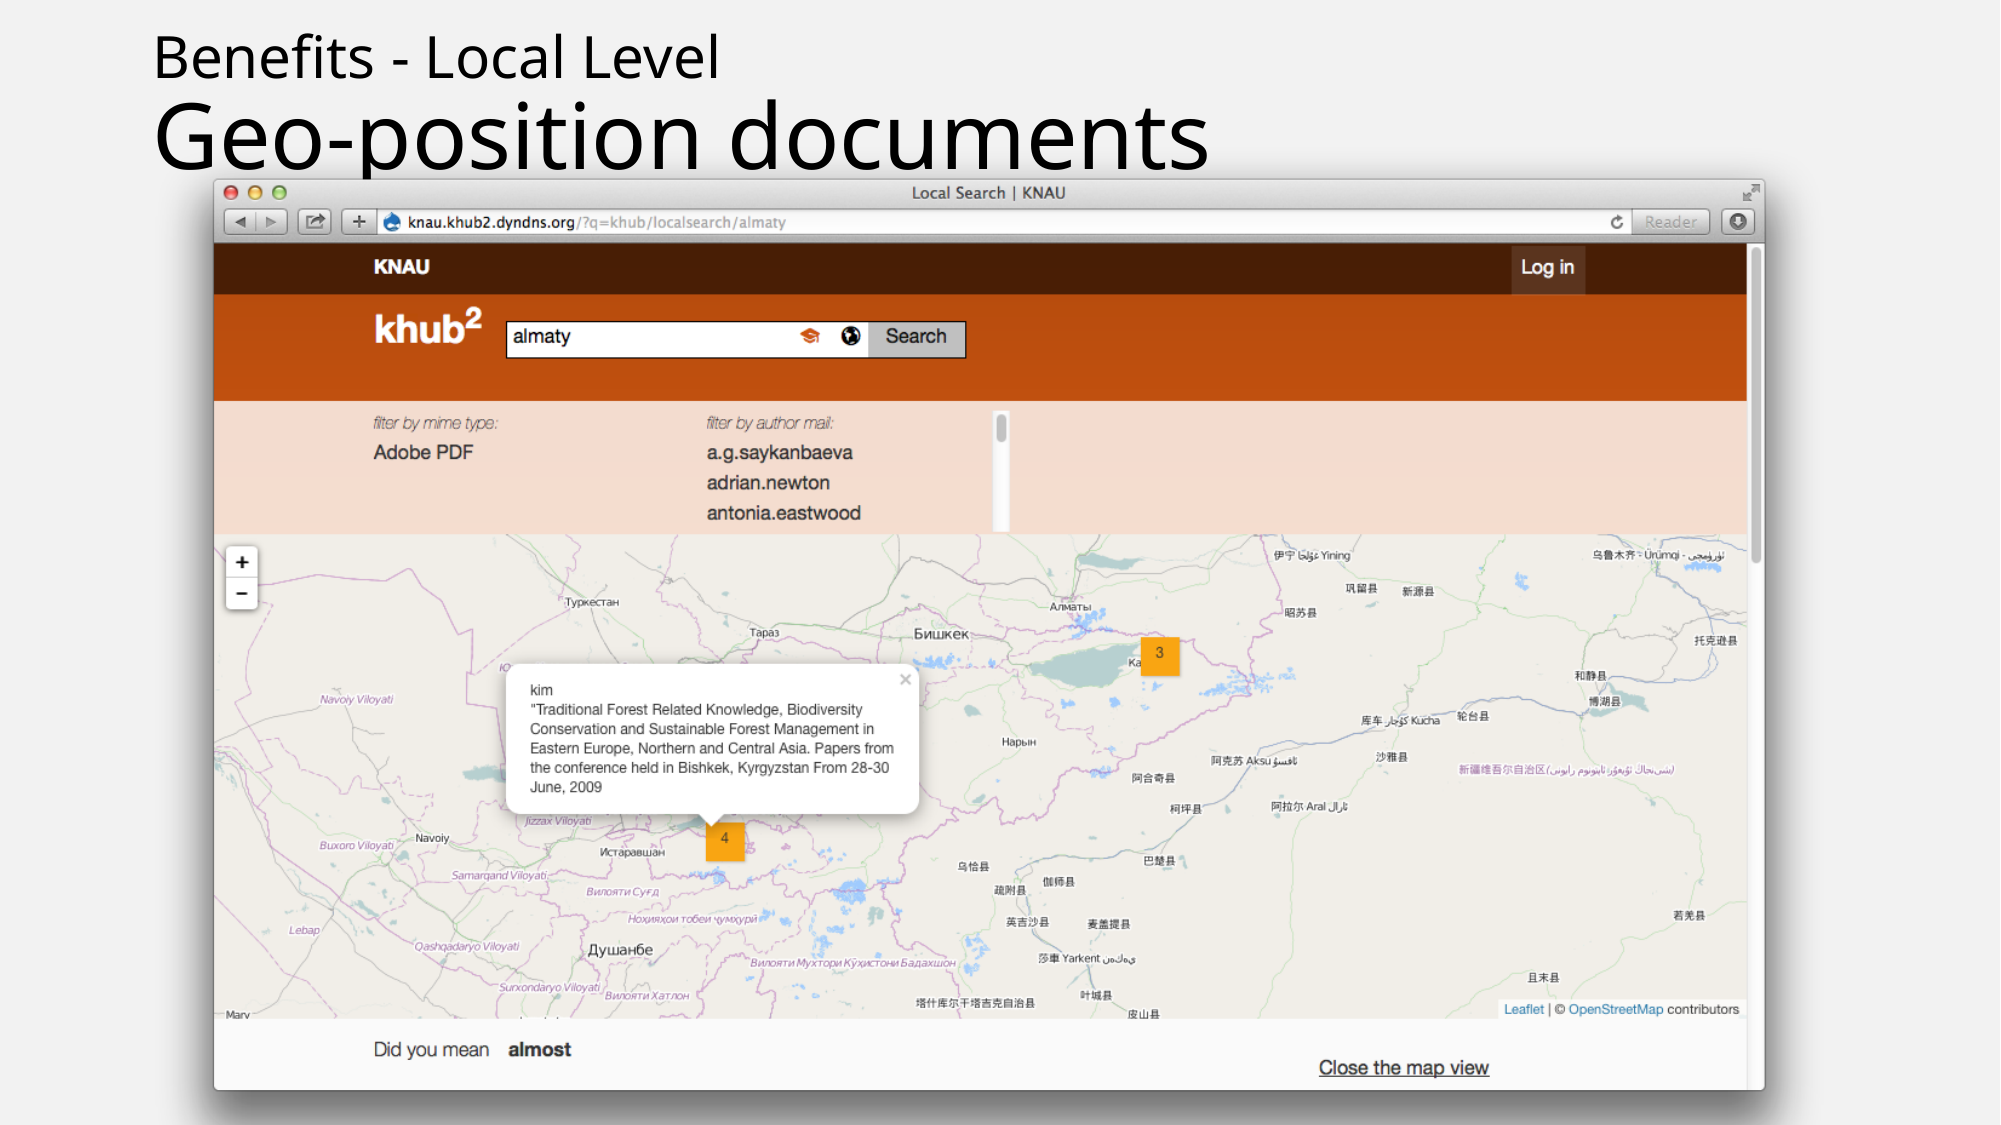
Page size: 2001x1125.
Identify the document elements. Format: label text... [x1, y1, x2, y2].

title Benefits - Local Level Geo-position documents [137, 0, 1863, 218]
picture [145, 137, 1834, 1125]
